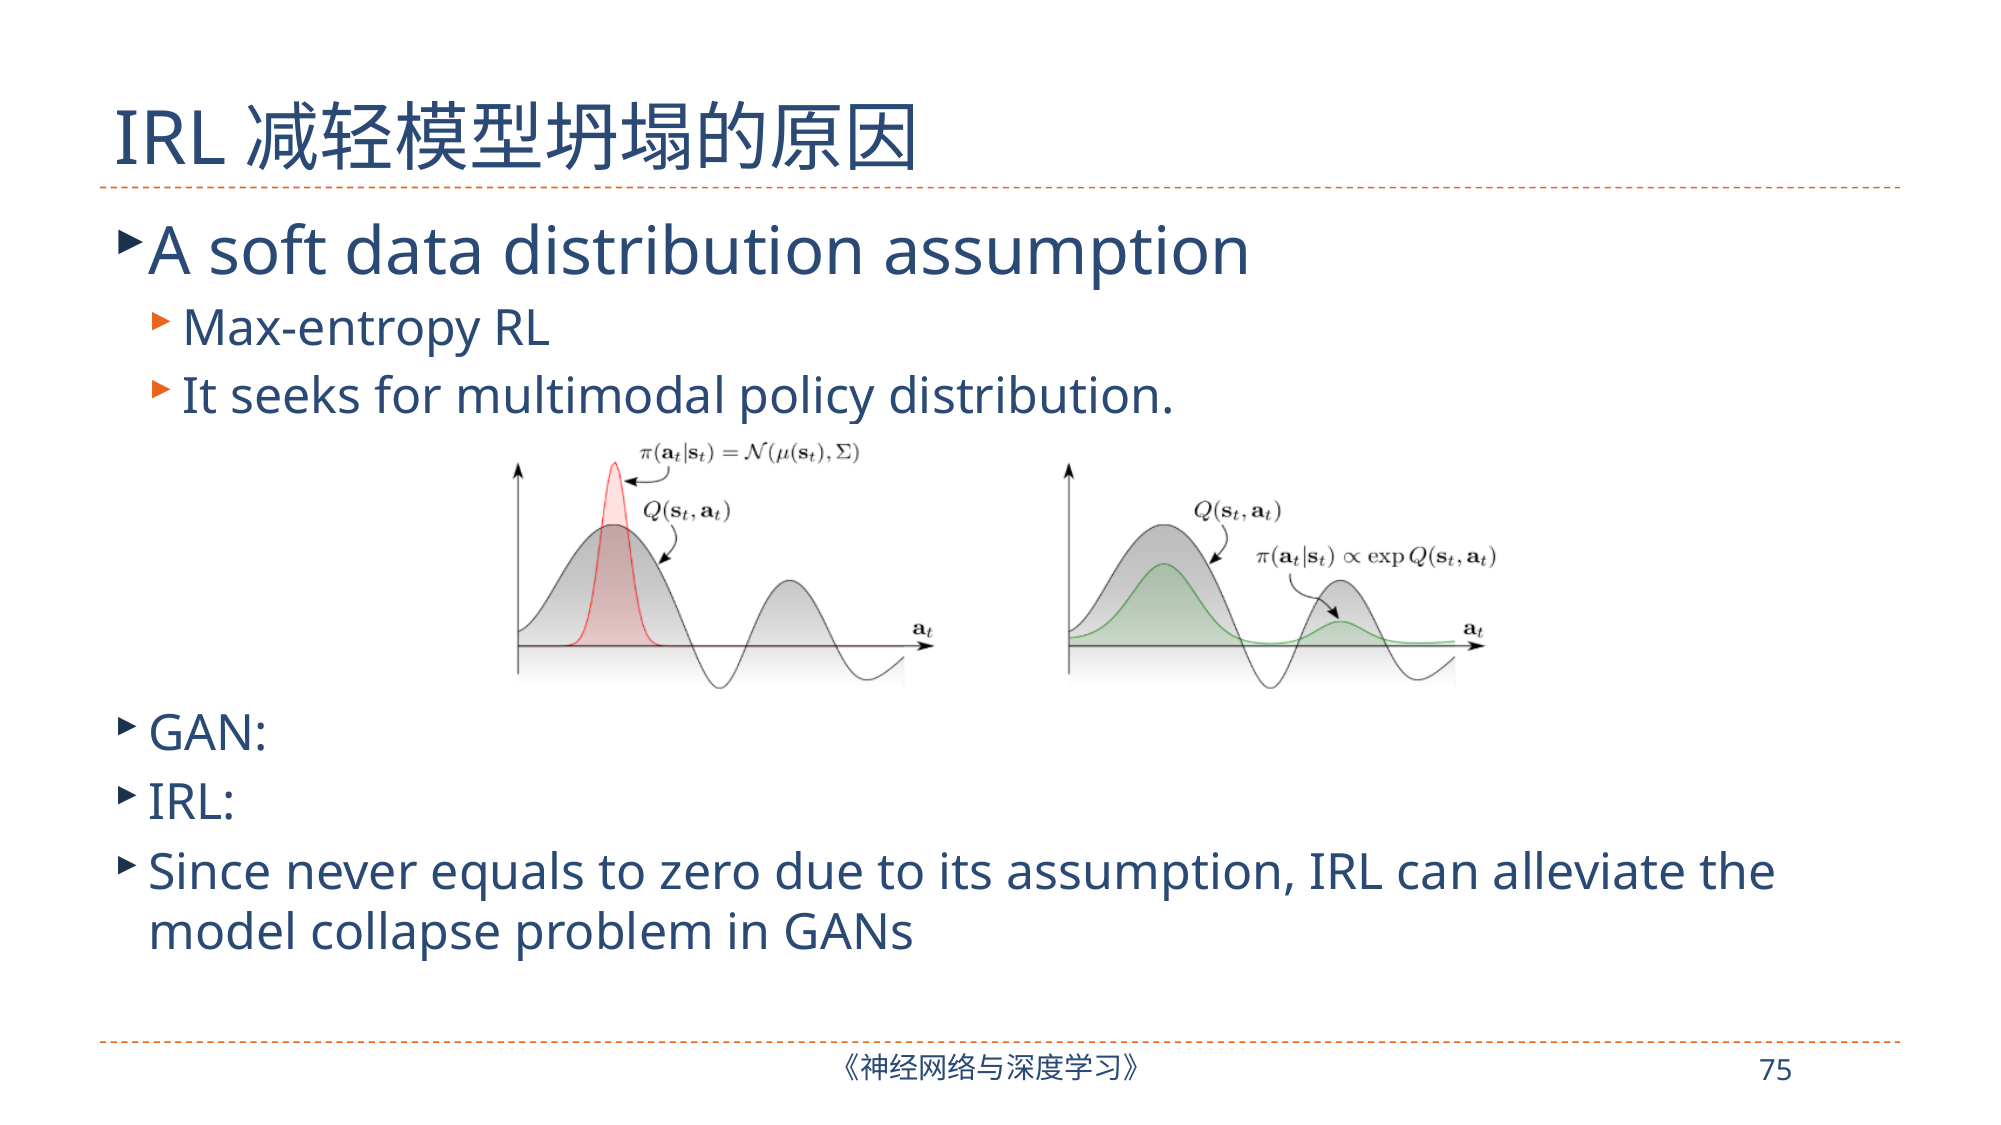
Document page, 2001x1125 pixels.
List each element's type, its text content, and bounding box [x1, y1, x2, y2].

title IRL减轻模型坍塌的原因 [99, 24, 1900, 188]
picture [499, 424, 1501, 697]
